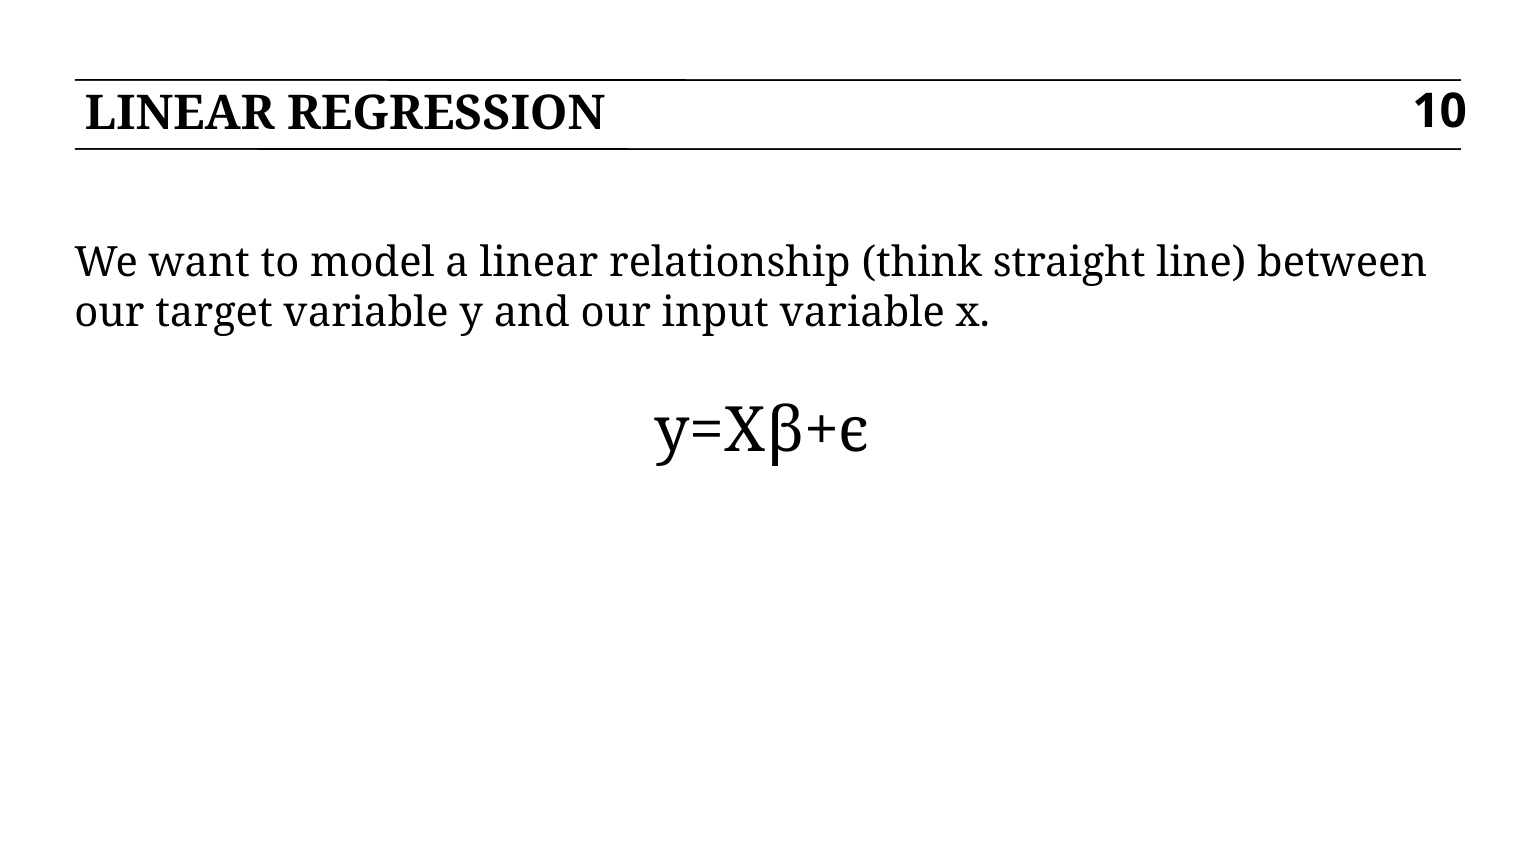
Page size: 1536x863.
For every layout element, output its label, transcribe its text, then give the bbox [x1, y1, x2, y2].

text_box We want to model a linear relationship (think straight line) between our target variable y and our input variable x. y=Xβ+ϵ [74, 234, 1462, 464]
title LINEAR REGRESSION [76, 82, 1369, 234]
slide_number 10 [1410, 83, 1470, 142]
